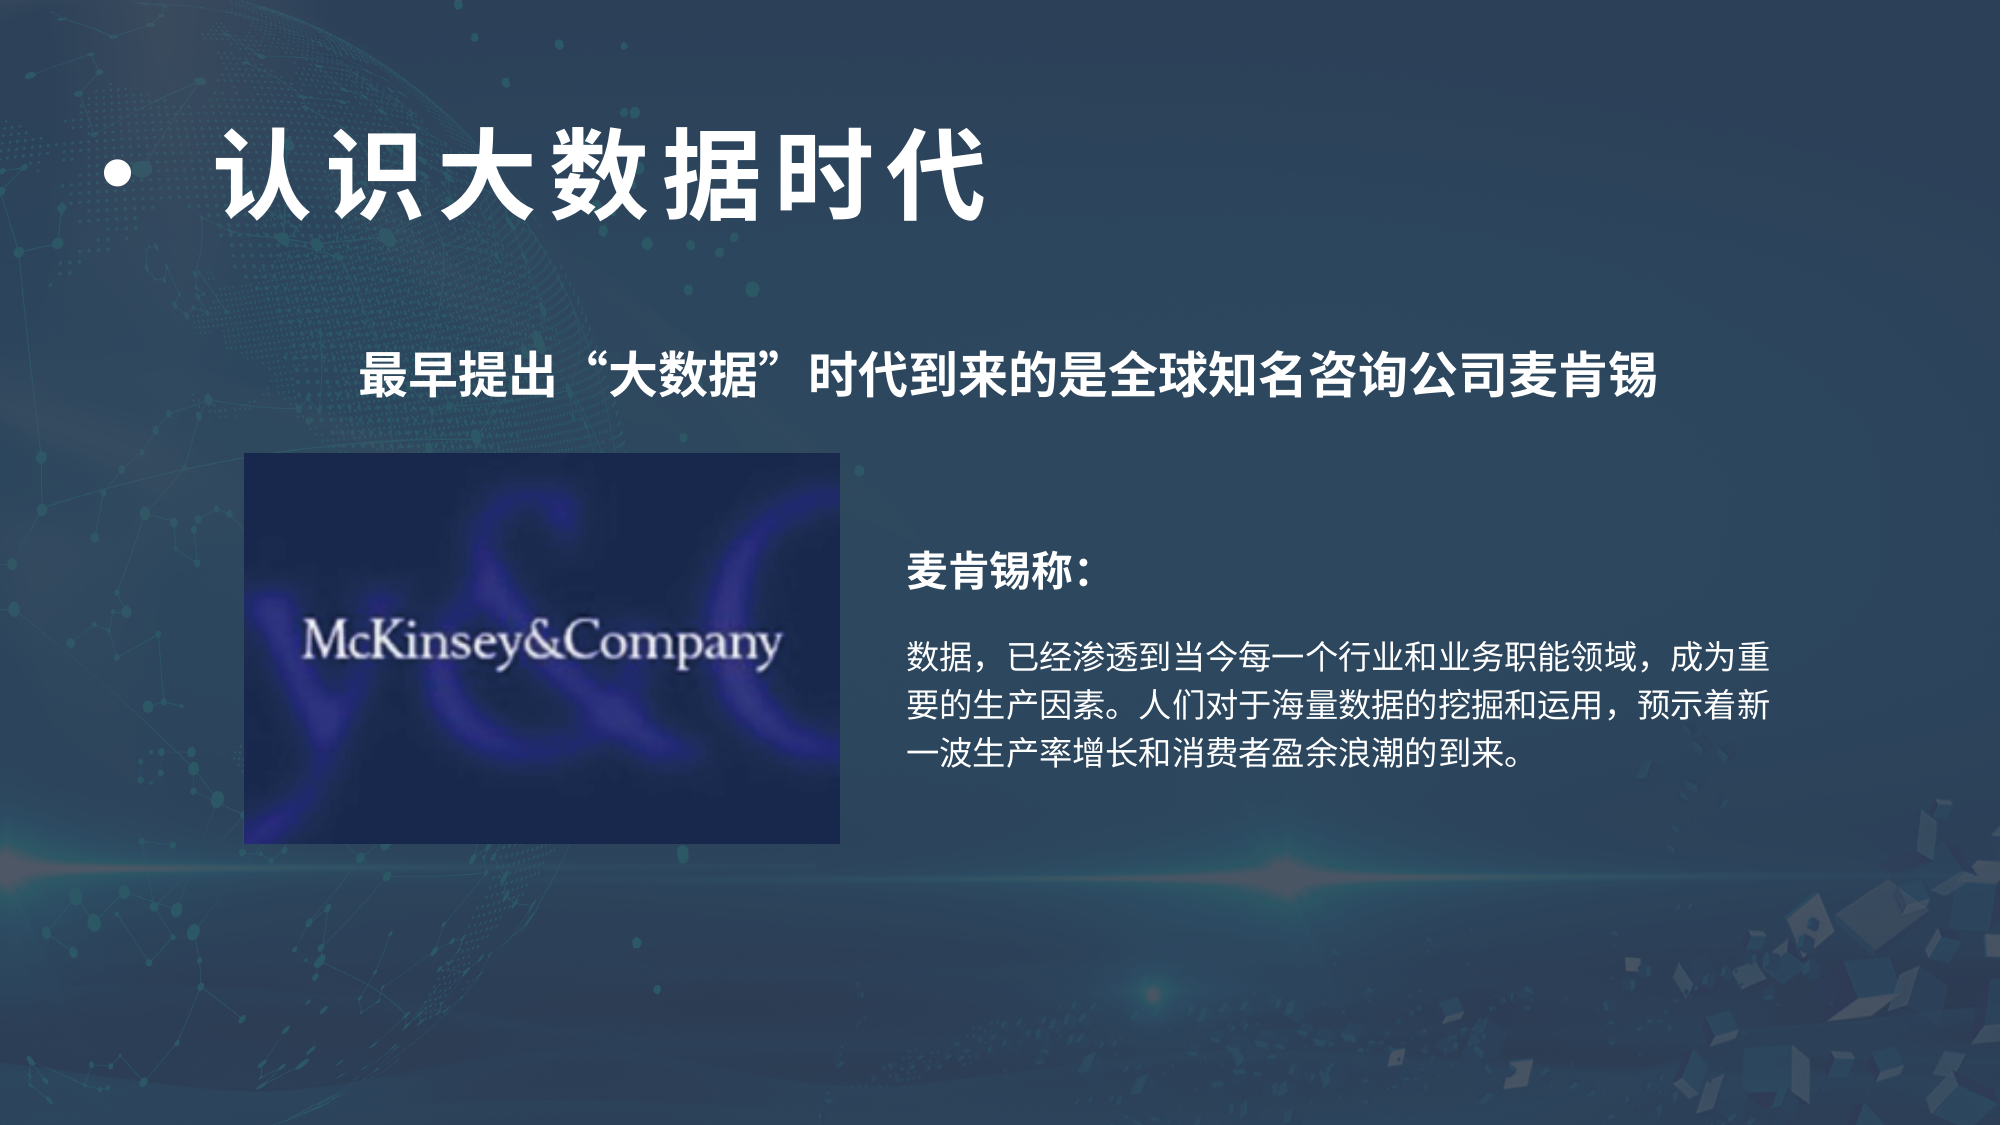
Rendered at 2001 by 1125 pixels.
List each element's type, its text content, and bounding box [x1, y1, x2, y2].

text_box 数据，已经渗透到当今每一个行业和业务职能领域，成为重要的生产因素。人们对于海量数据的挖掘和运用，预示着新一波生产率增长和消费者盈余浪潮的到来。 [891, 620, 1789, 780]
text_box 认识大数据时代 [100, 112, 1113, 233]
text_box 最早提出“大数据”时代到来的是全球知名咨询公司麦肯锡 [122, 324, 1895, 411]
picture [244, 453, 840, 844]
text_box 麦肯锡称： [891, 527, 1714, 602]
